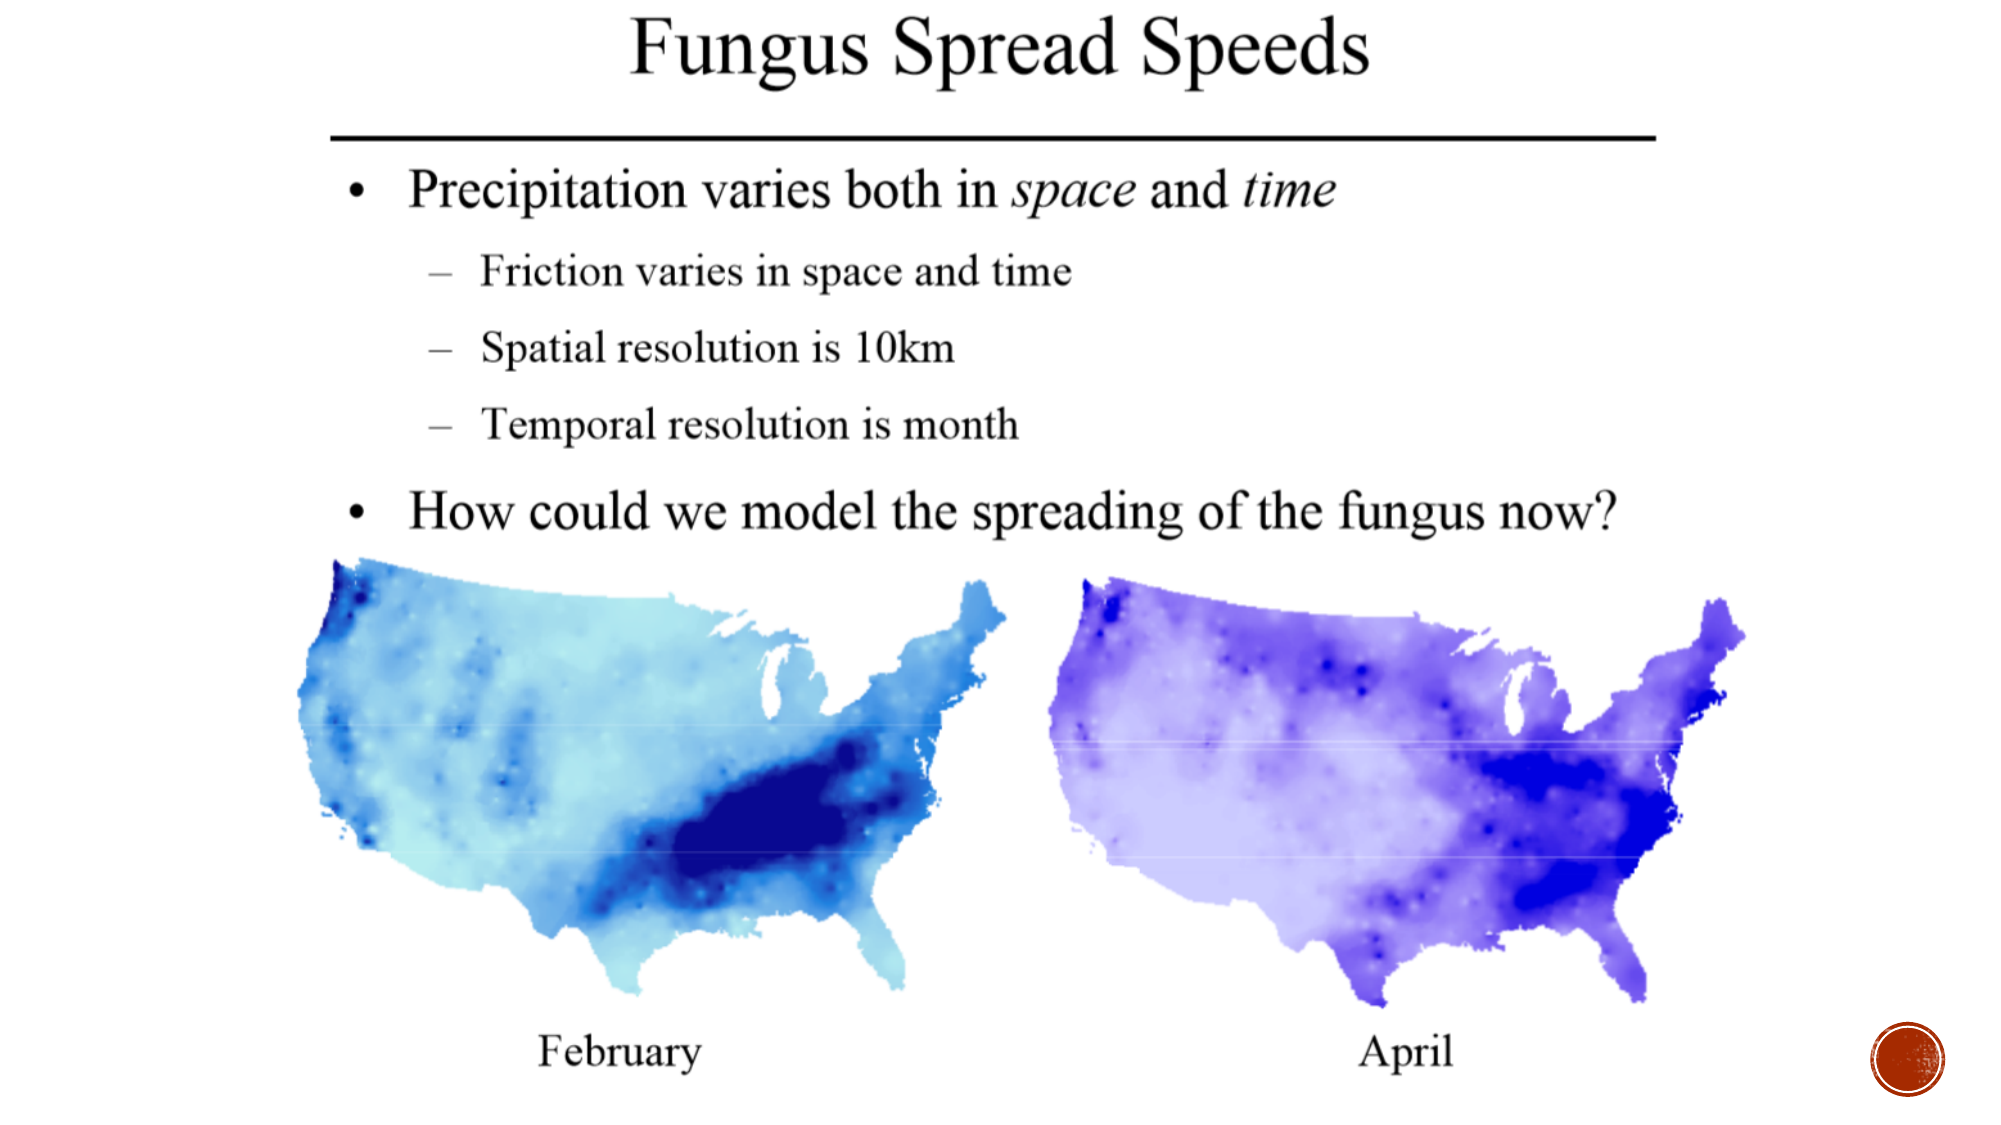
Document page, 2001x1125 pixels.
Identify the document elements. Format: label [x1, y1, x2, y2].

picture [233, 0, 1767, 1125]
